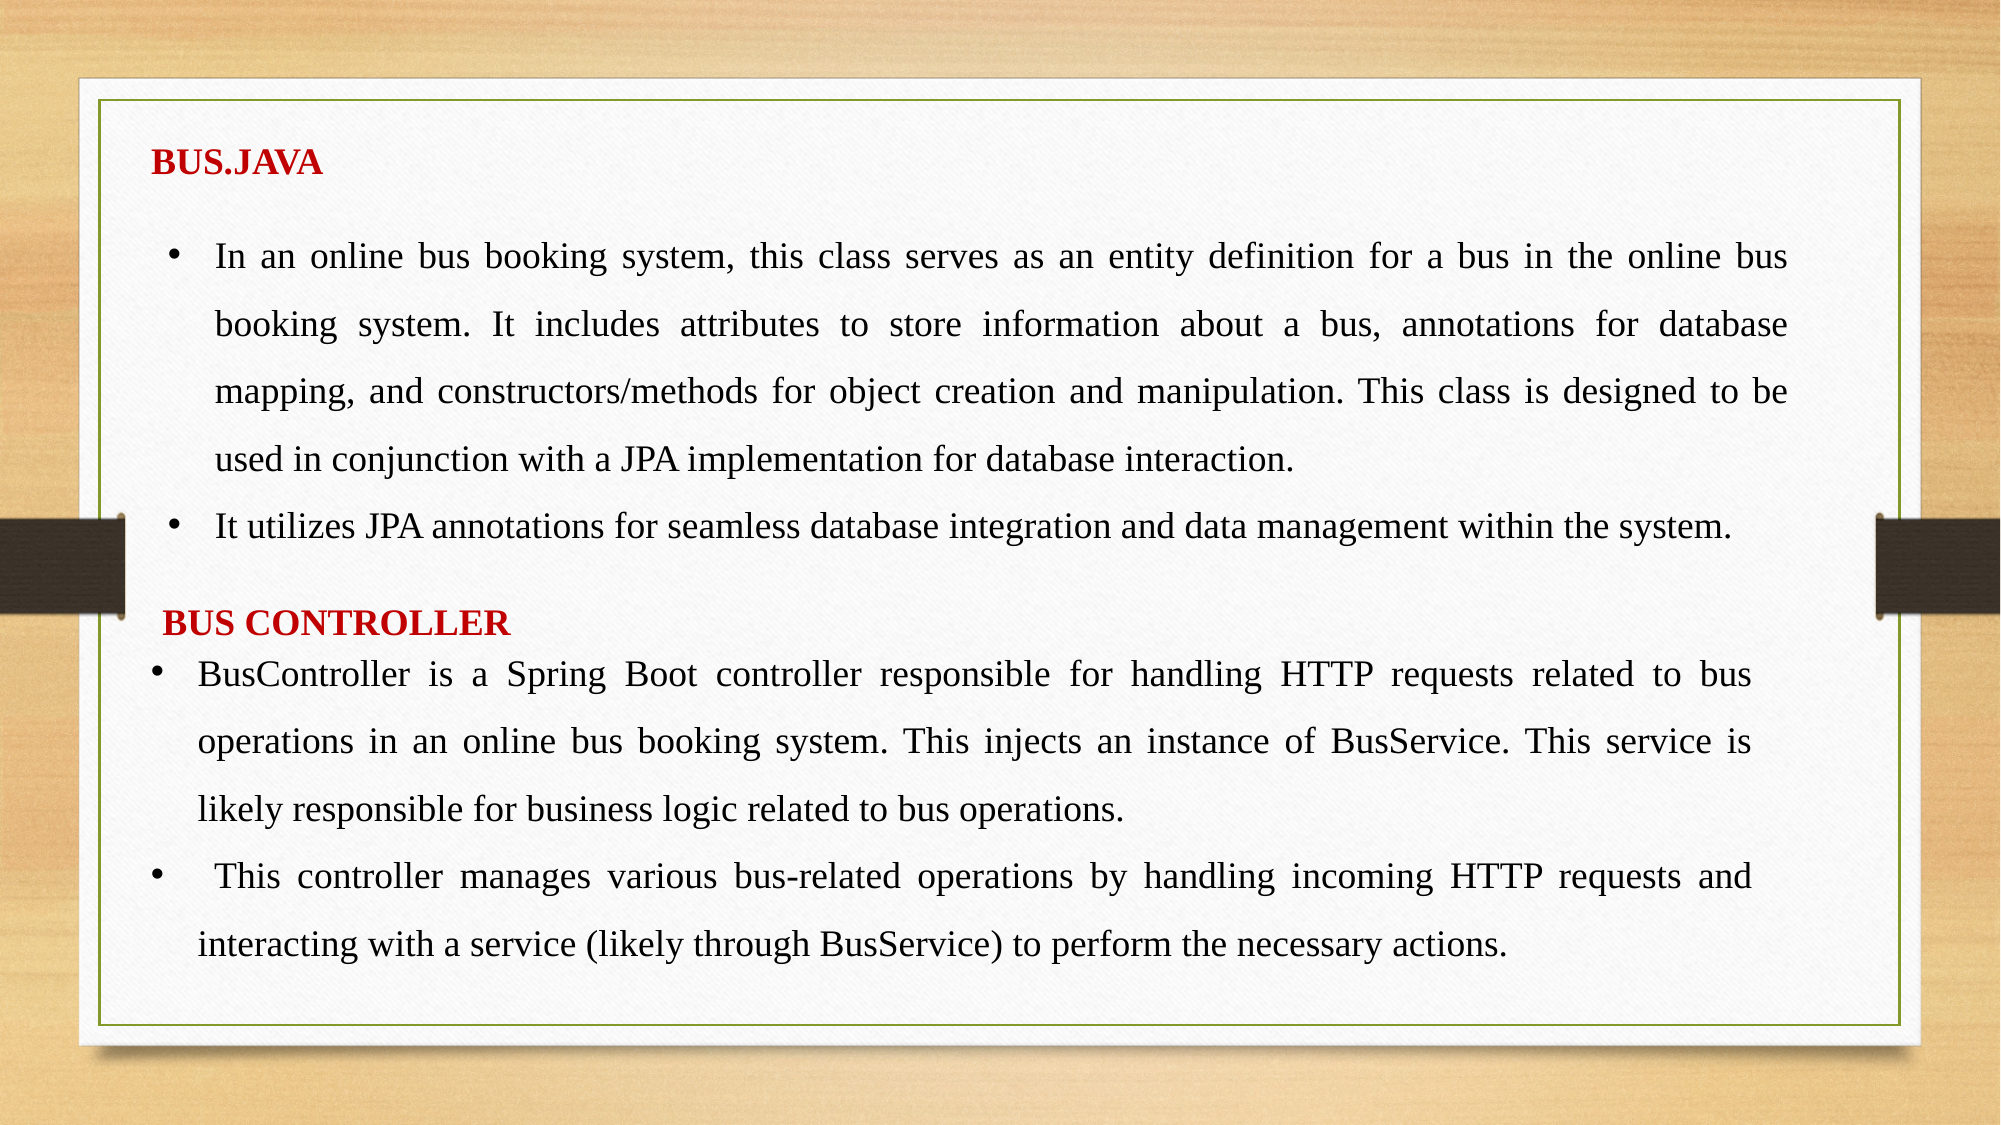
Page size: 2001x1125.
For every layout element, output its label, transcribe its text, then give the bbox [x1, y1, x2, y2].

picture [0, 0, 2001, 1125]
text_box BUS CONTROLLER [0, 545, 865, 651]
text_box BusController is a Spring Boot controller responsible for handling HTTP requests related to bus operations in an online bus booking system. This injects an instance of BusService. This service is likely responsible for business logic related to bus operations. This controller manages various bus-related operations by handling incoming HTTP requests and interacting with a service (likely through BusService) to perform the necessary actions. [135, 573, 1770, 971]
text_box BUS.JAVA [113, 129, 362, 190]
text_box In an online bus booking system, this class serves as an entity definition for a bus in the online bus booking system. It includes attributes to store information about a bus, annotations for database mapping, and constructors/methods for object creation and manipulation. This class is designed to be used in conjunction with a JPA implementation for database interaction. It utilizes JPA annotations for seamless database integration and data management within the system. [152, 201, 1806, 554]
